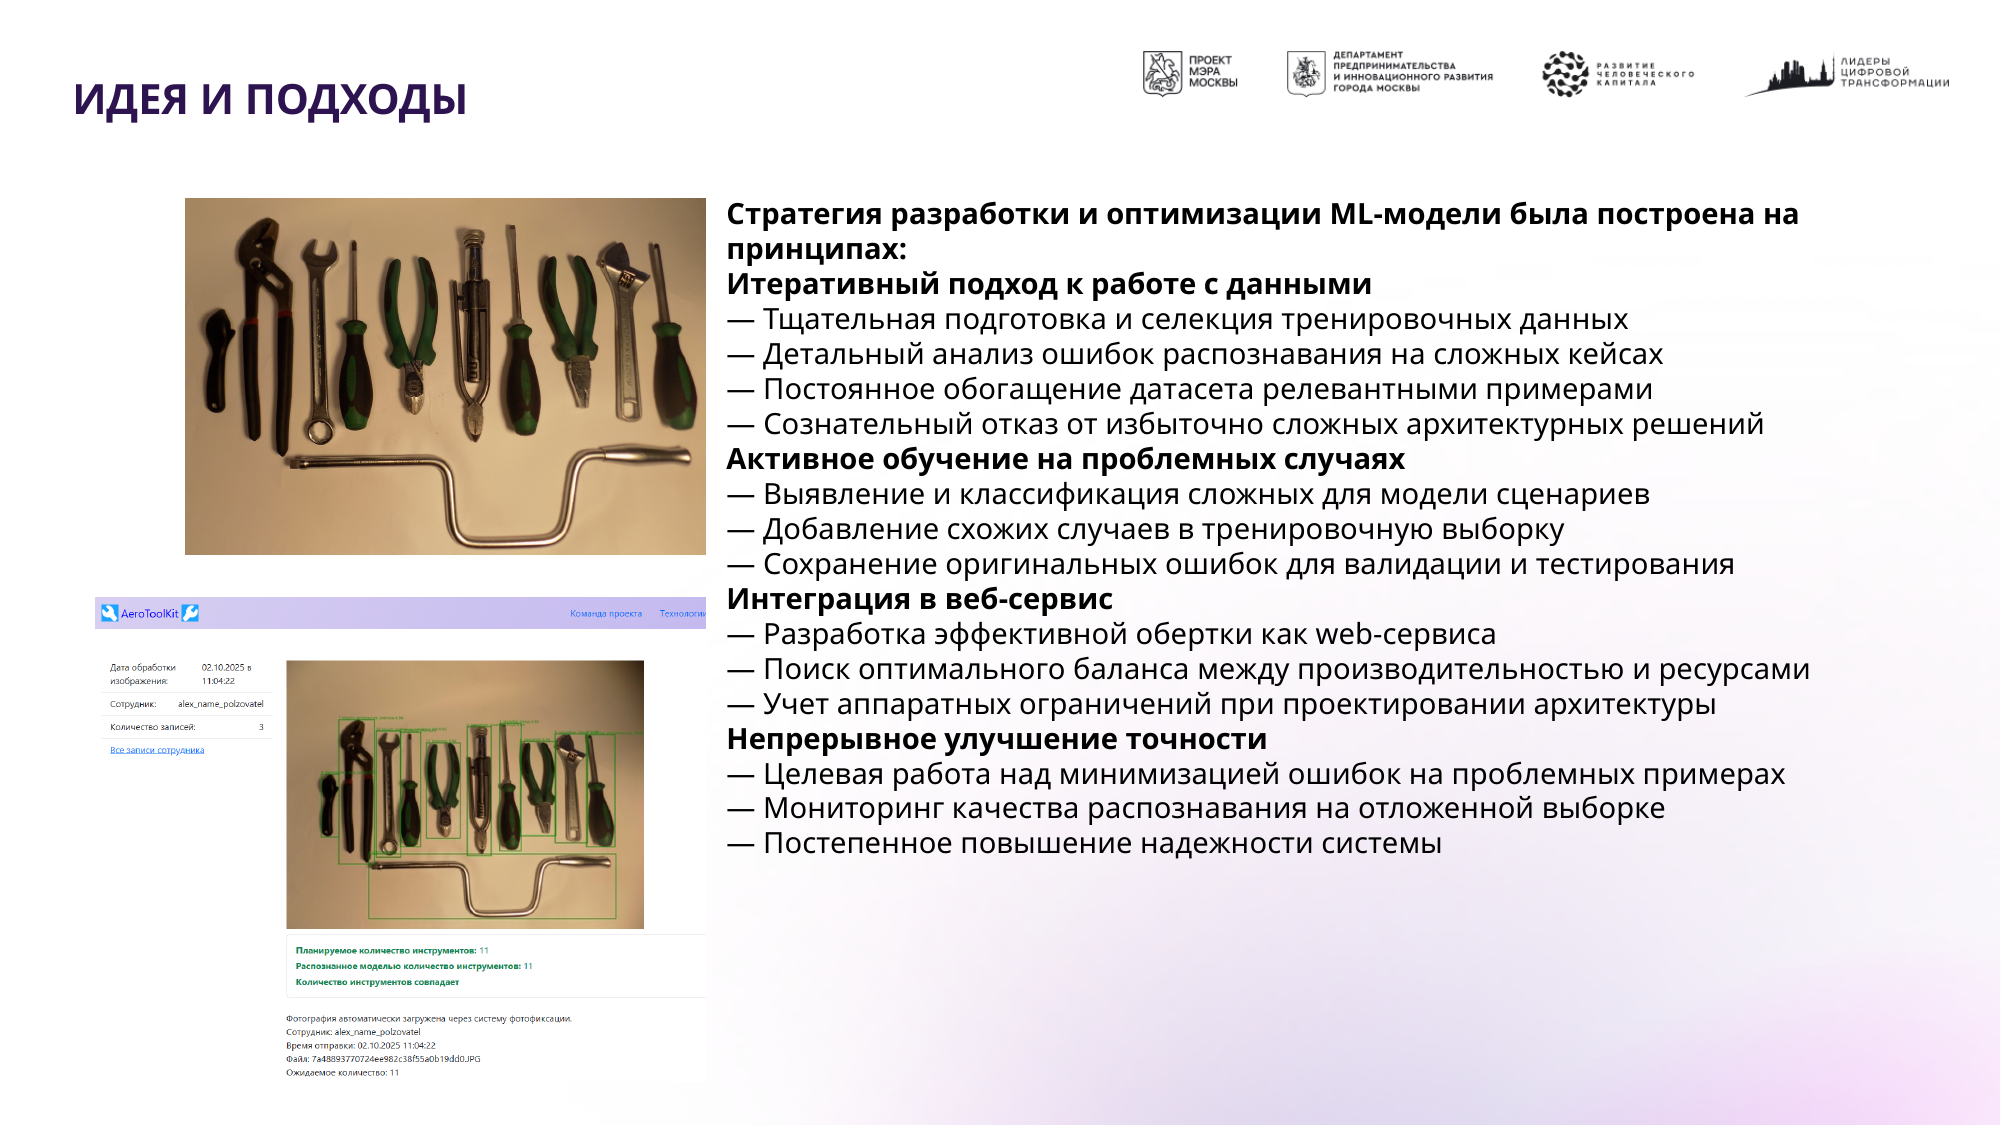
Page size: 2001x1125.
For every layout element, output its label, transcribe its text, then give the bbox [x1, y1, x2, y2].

title ИДЕЯ И ПОДХОДЫ [57, 69, 1676, 131]
picture [0, 0, 2001, 1125]
text_box Стратегия разработки и оптимизации ML-модели была построена на принципах: Итеративный подход к работе с данными — Тщательная подготовка и селекция тренировочных данных — Детальный анализ ошибок распознавания на сложных кейсах — Постоянное обогащение датасета релевантными примерами — Сознательный отказ от избыточно сложных архитектурных решений Активное обучение на проблемных случаях — Выявление и классификация сложных для модели сценариев — Добавление схожих случаев в тренировочную выборку — Сохранение оригинальных ошибок для валидации и тестирования Интеграция в веб-сервис — Разработка эффективной обертки как web-сервиса — Поиск оптимального баланса между производительностью и ресурсами — Учет аппаратных ограничений при проектировании архитектуры Непрерывное улучшение точности — Целевая работа над минимизацией ошибок на проблемных примерах — Мониторинг качества распознавания на отложенной выборке — Постепенное повышение надежности системы [711, 188, 1952, 868]
